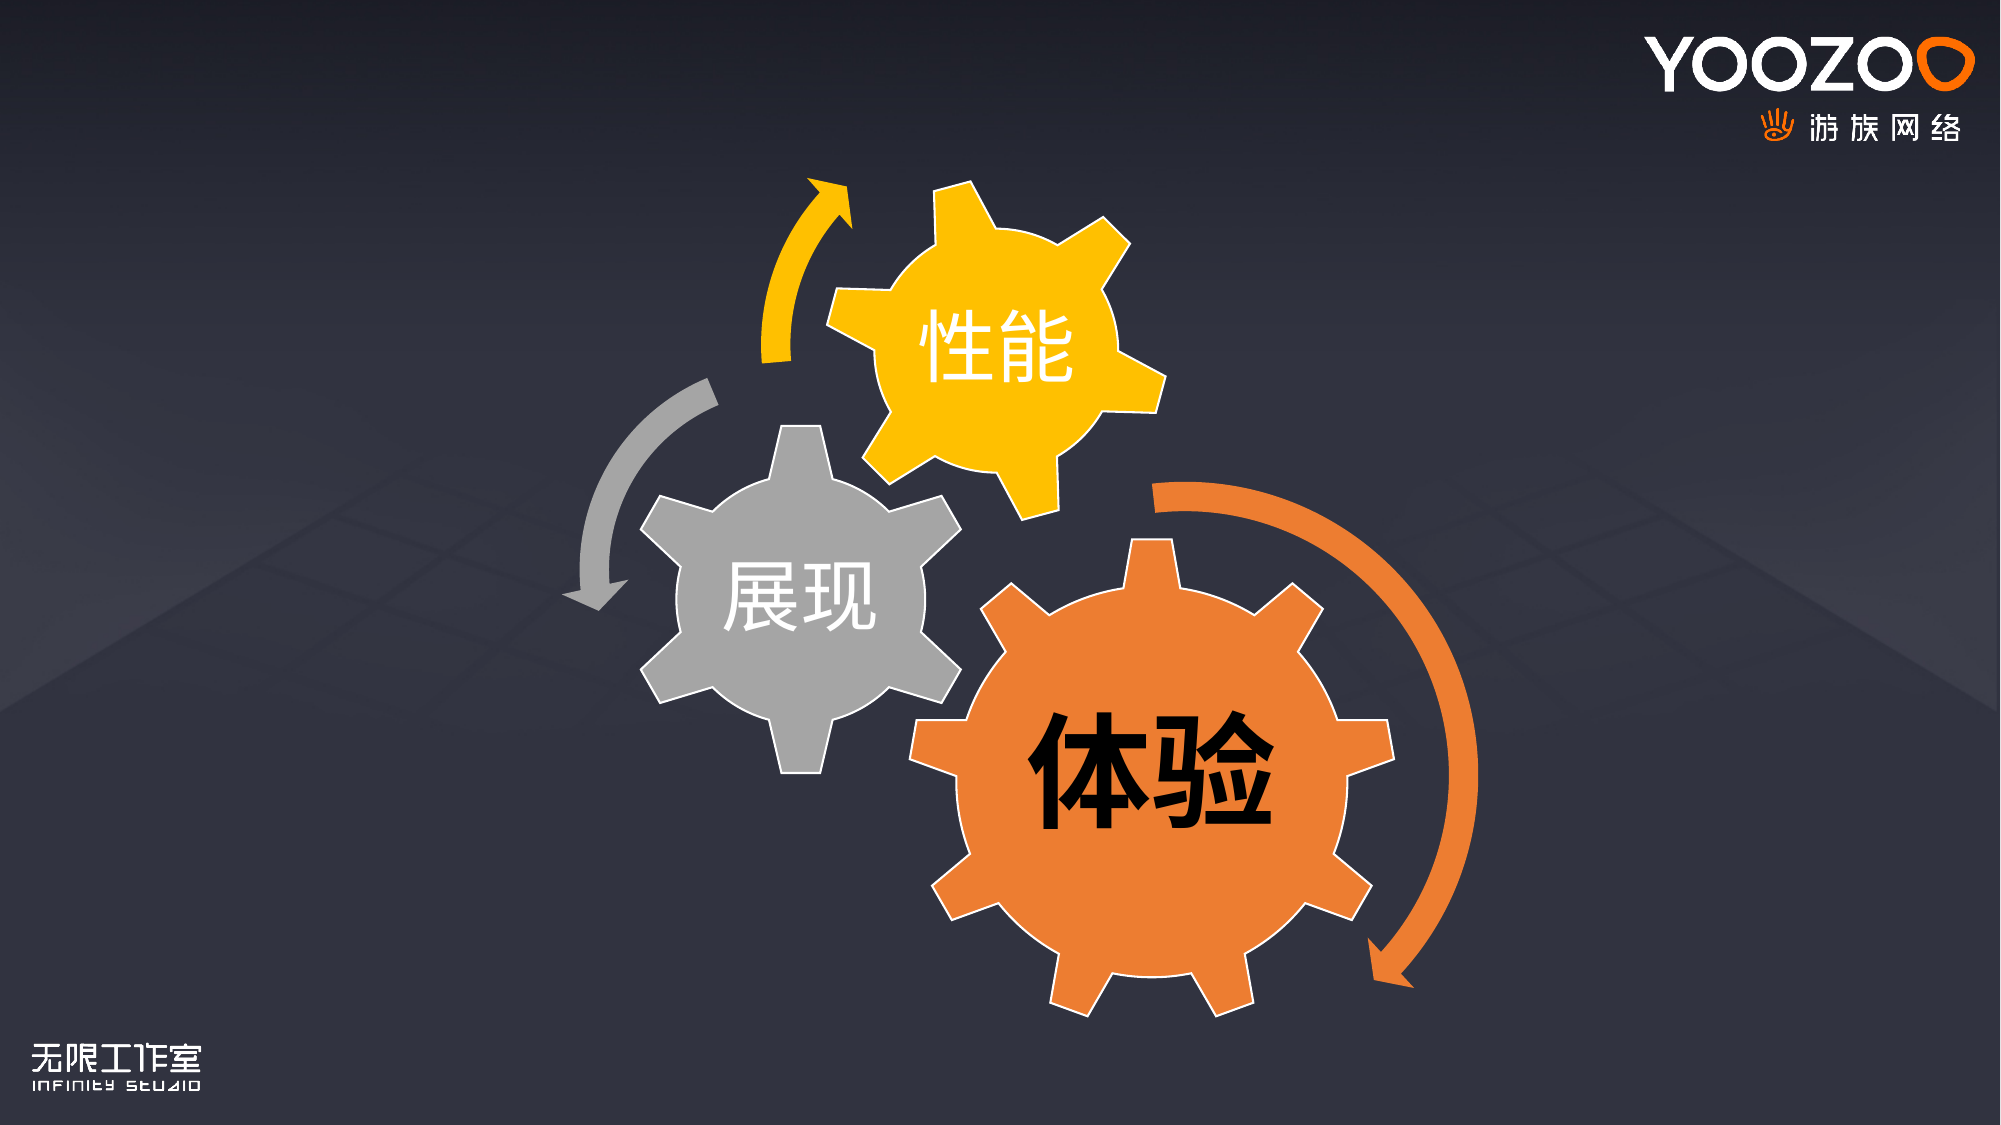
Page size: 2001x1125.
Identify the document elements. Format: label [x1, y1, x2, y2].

picture [0, 0, 2001, 1125]
text_box [561, 145, 1479, 1017]
